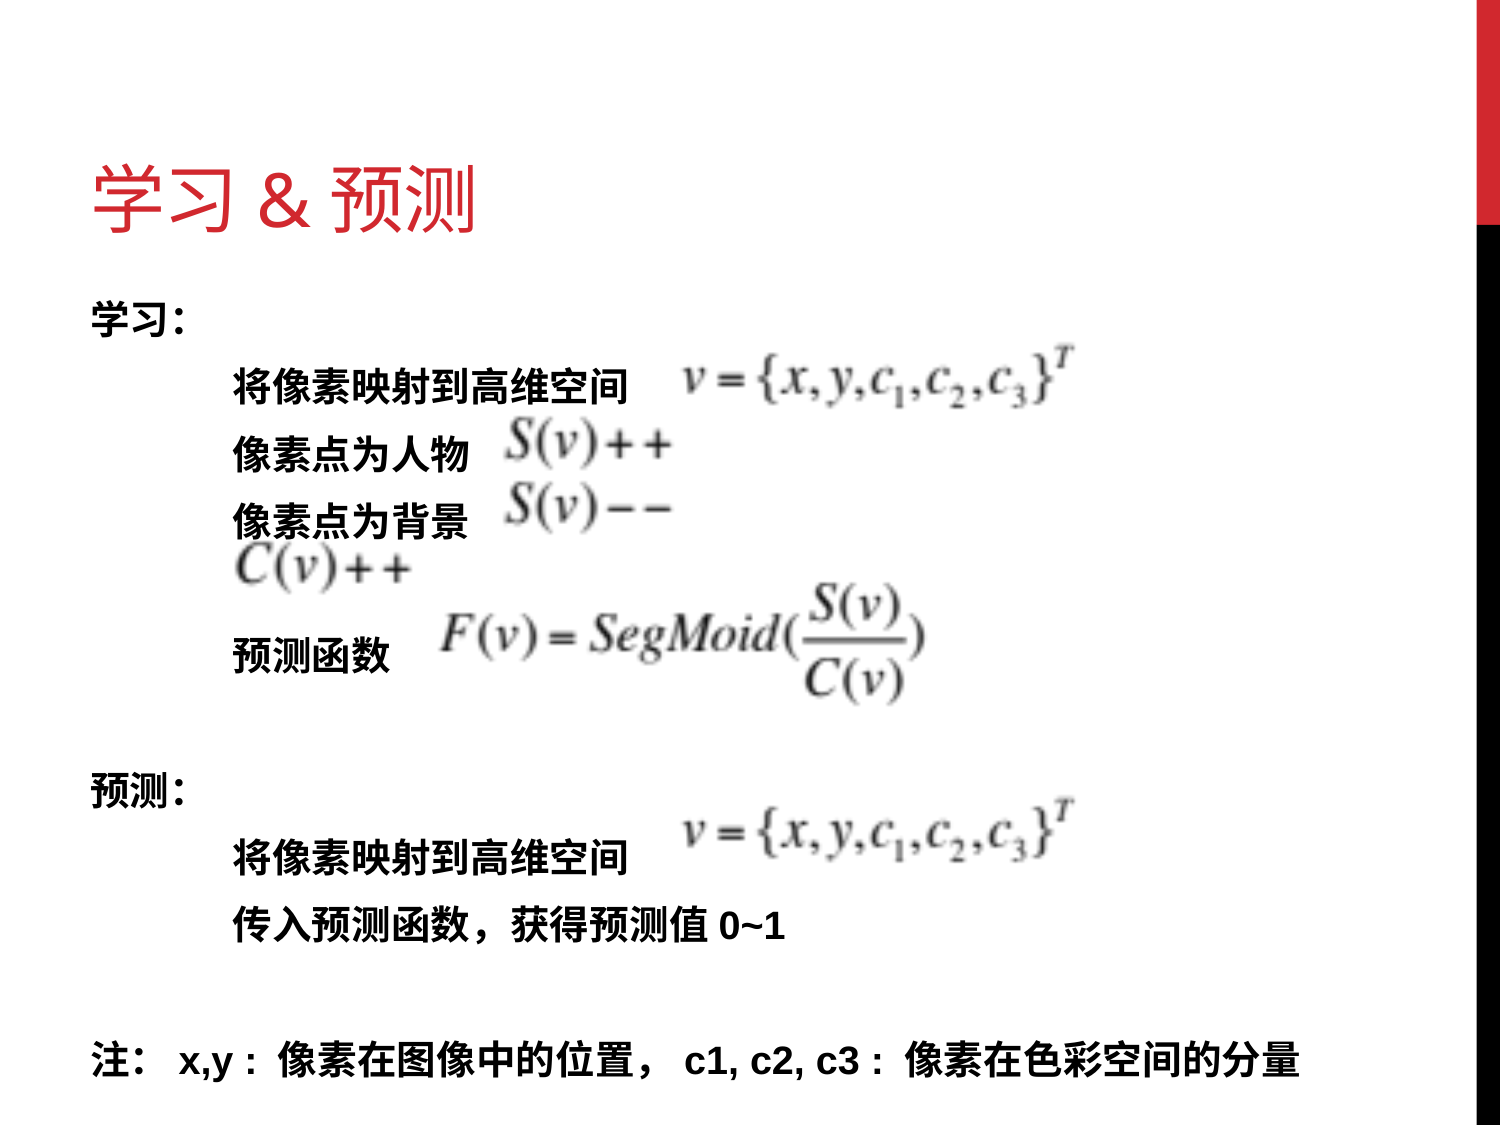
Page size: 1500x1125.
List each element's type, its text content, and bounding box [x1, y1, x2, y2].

list 学习： 将像素映射到高维空间 像素点为人物 像素点为背景 预测函数 预测： 将像素映射到高维空间 传入预测函数，获得预测值0~1 注：x,y : 像素在图像中的位置，c1, c2, c3 : 像素在色彩空间的分量 [75, 287, 1325, 1098]
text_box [229, 531, 417, 604]
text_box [498, 407, 676, 469]
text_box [498, 471, 676, 544]
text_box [674, 332, 1083, 418]
title 学习&预测 [75, 25, 1025, 250]
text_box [674, 785, 1083, 871]
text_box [432, 567, 929, 714]
